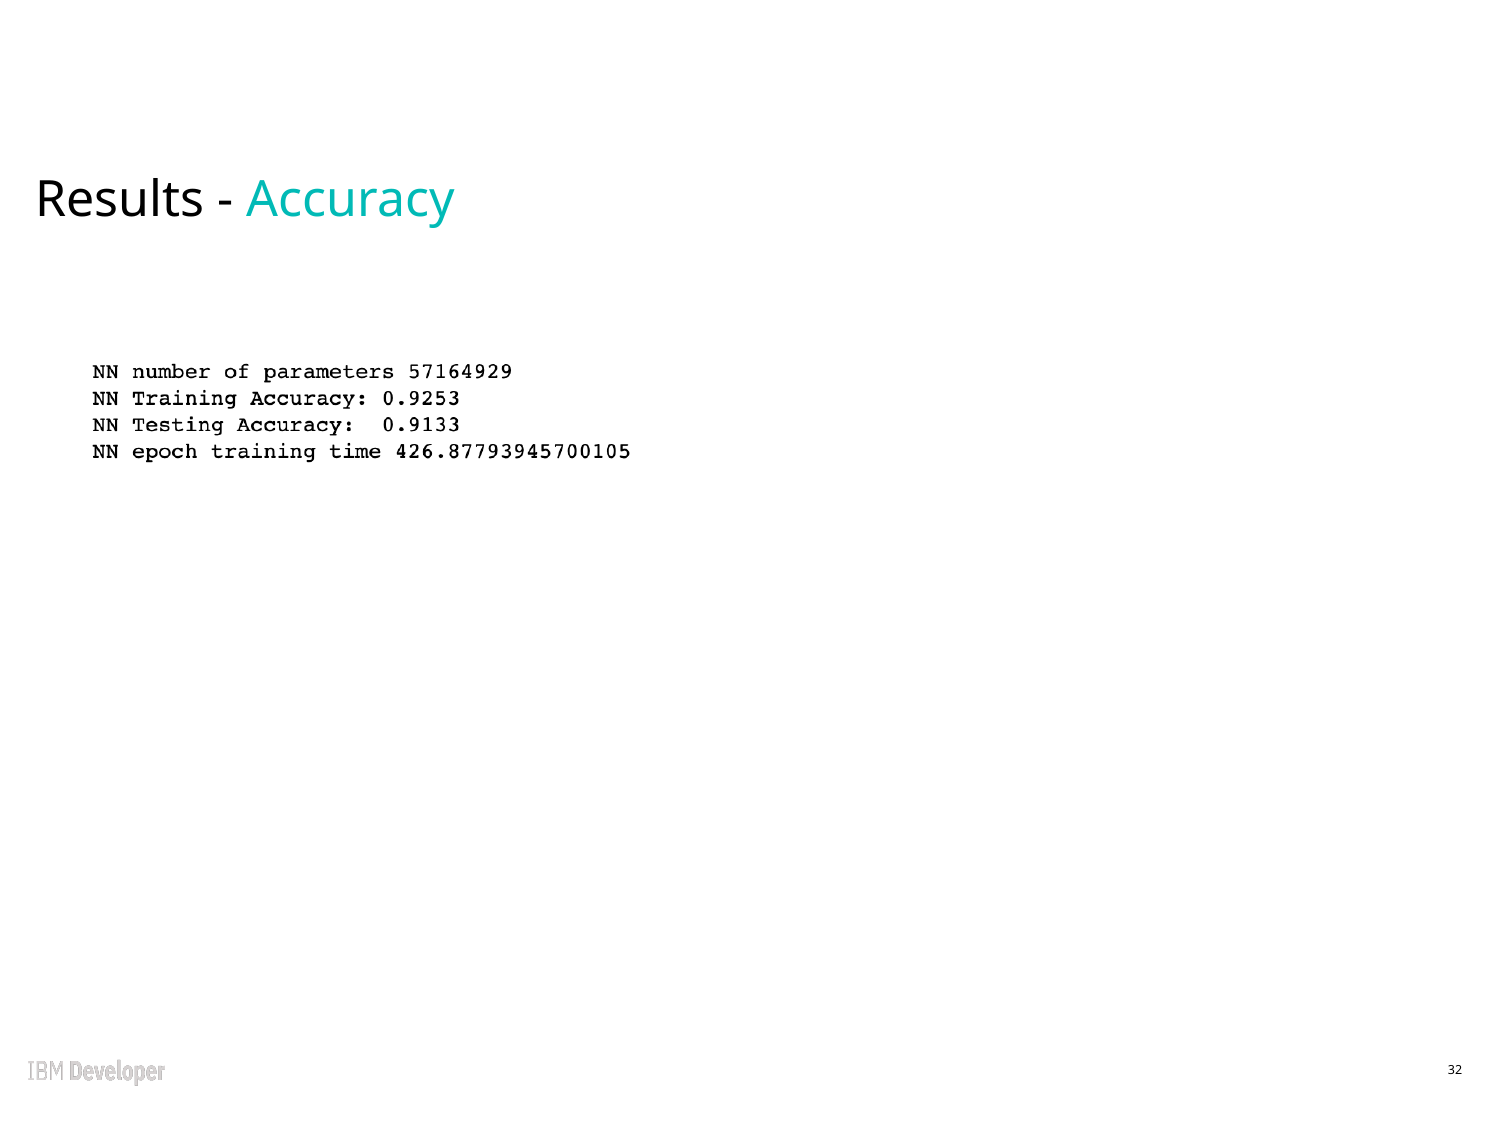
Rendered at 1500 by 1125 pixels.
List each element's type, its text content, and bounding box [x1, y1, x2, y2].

title Results - Accuracy [35, 173, 1233, 355]
picture [75, 348, 677, 475]
slide_number 32 [1125, 1055, 1463, 1086]
